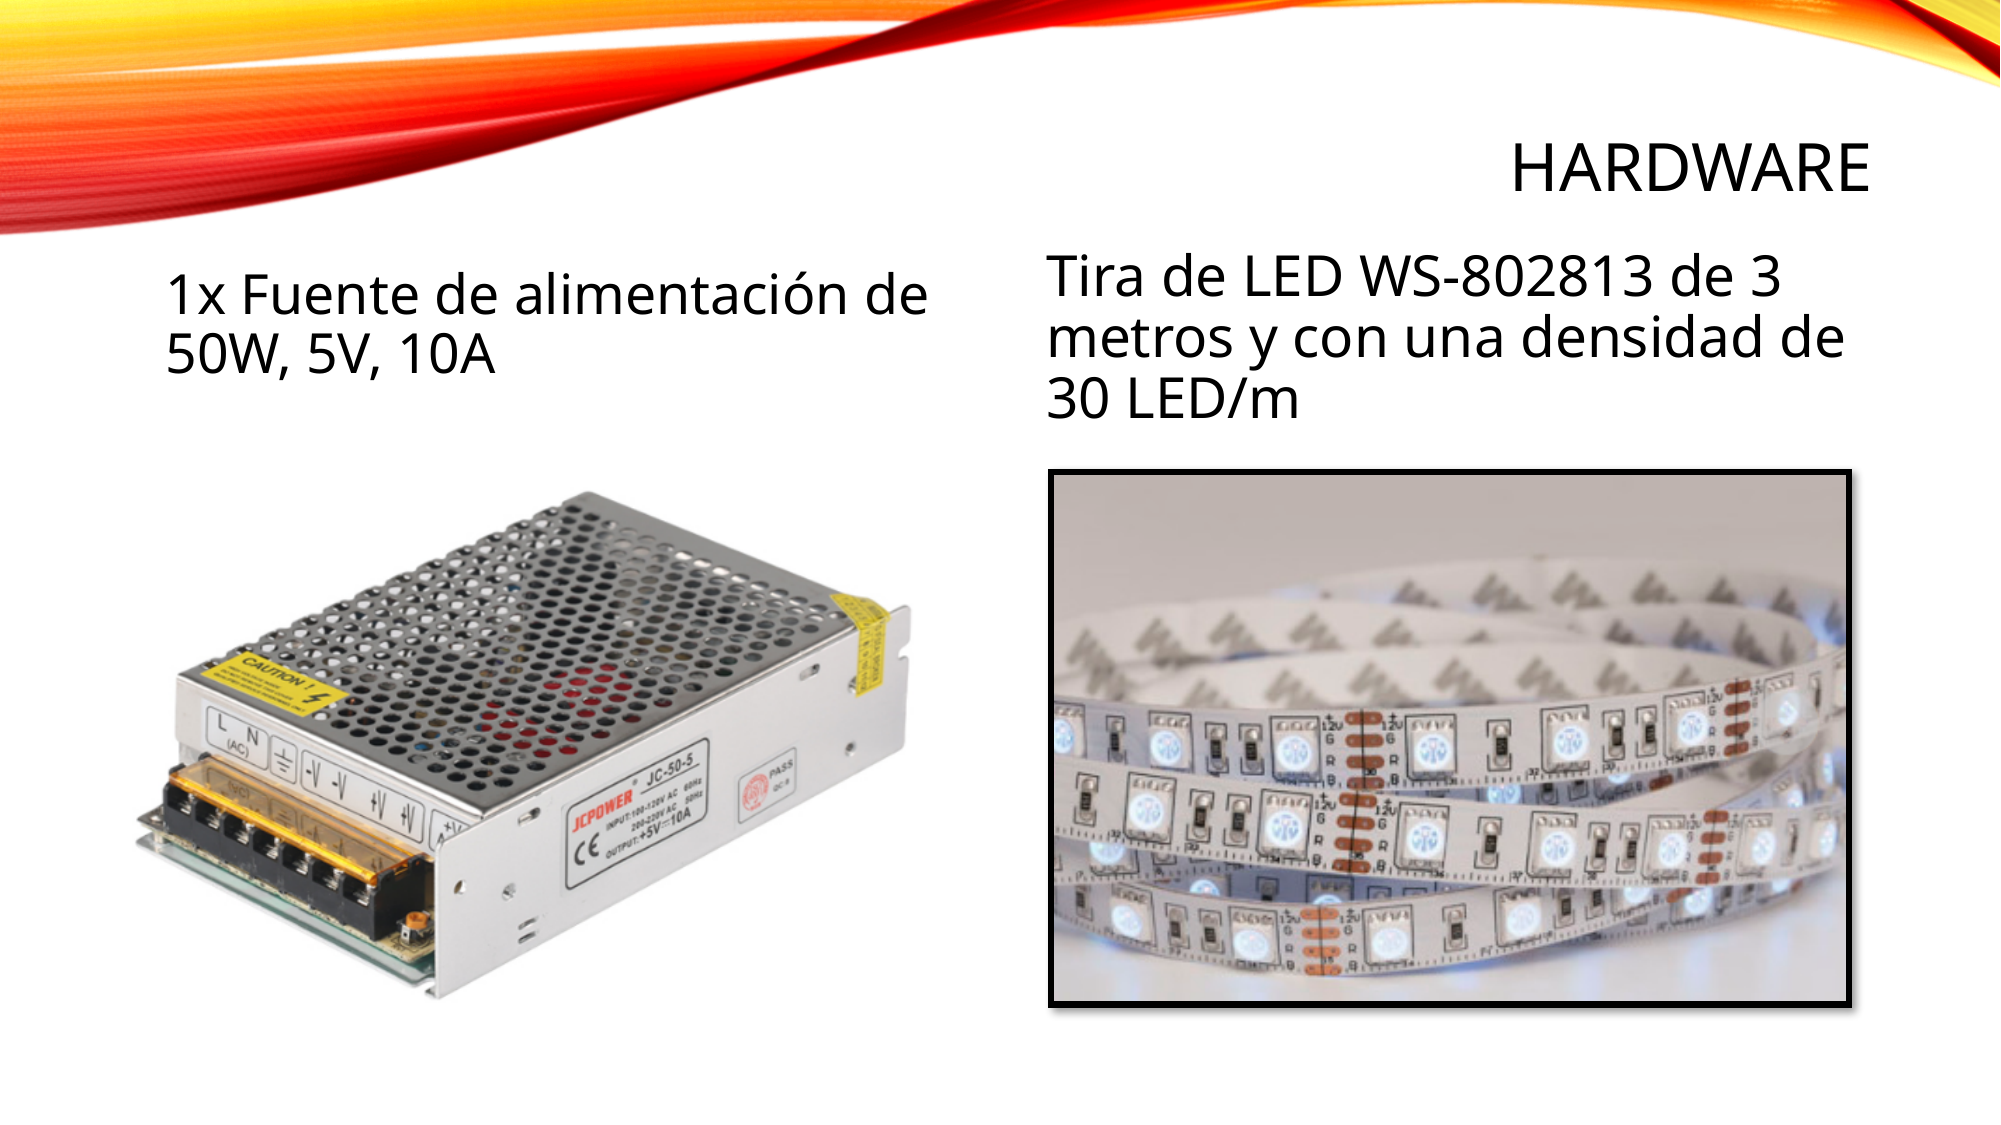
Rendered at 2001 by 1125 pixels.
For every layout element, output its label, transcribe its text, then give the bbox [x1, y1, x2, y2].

picture [124, 416, 950, 1021]
title Hardware [474, 118, 1888, 222]
list 1x Fuente de alimentación de 50W, 5V, 10A [150, 258, 984, 394]
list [1053, 474, 1846, 1002]
picture [0, 0, 2000, 237]
list Tira de LED WS-802813 de 3 metros y con una densidad de 30 LED/m [1031, 239, 1869, 439]
